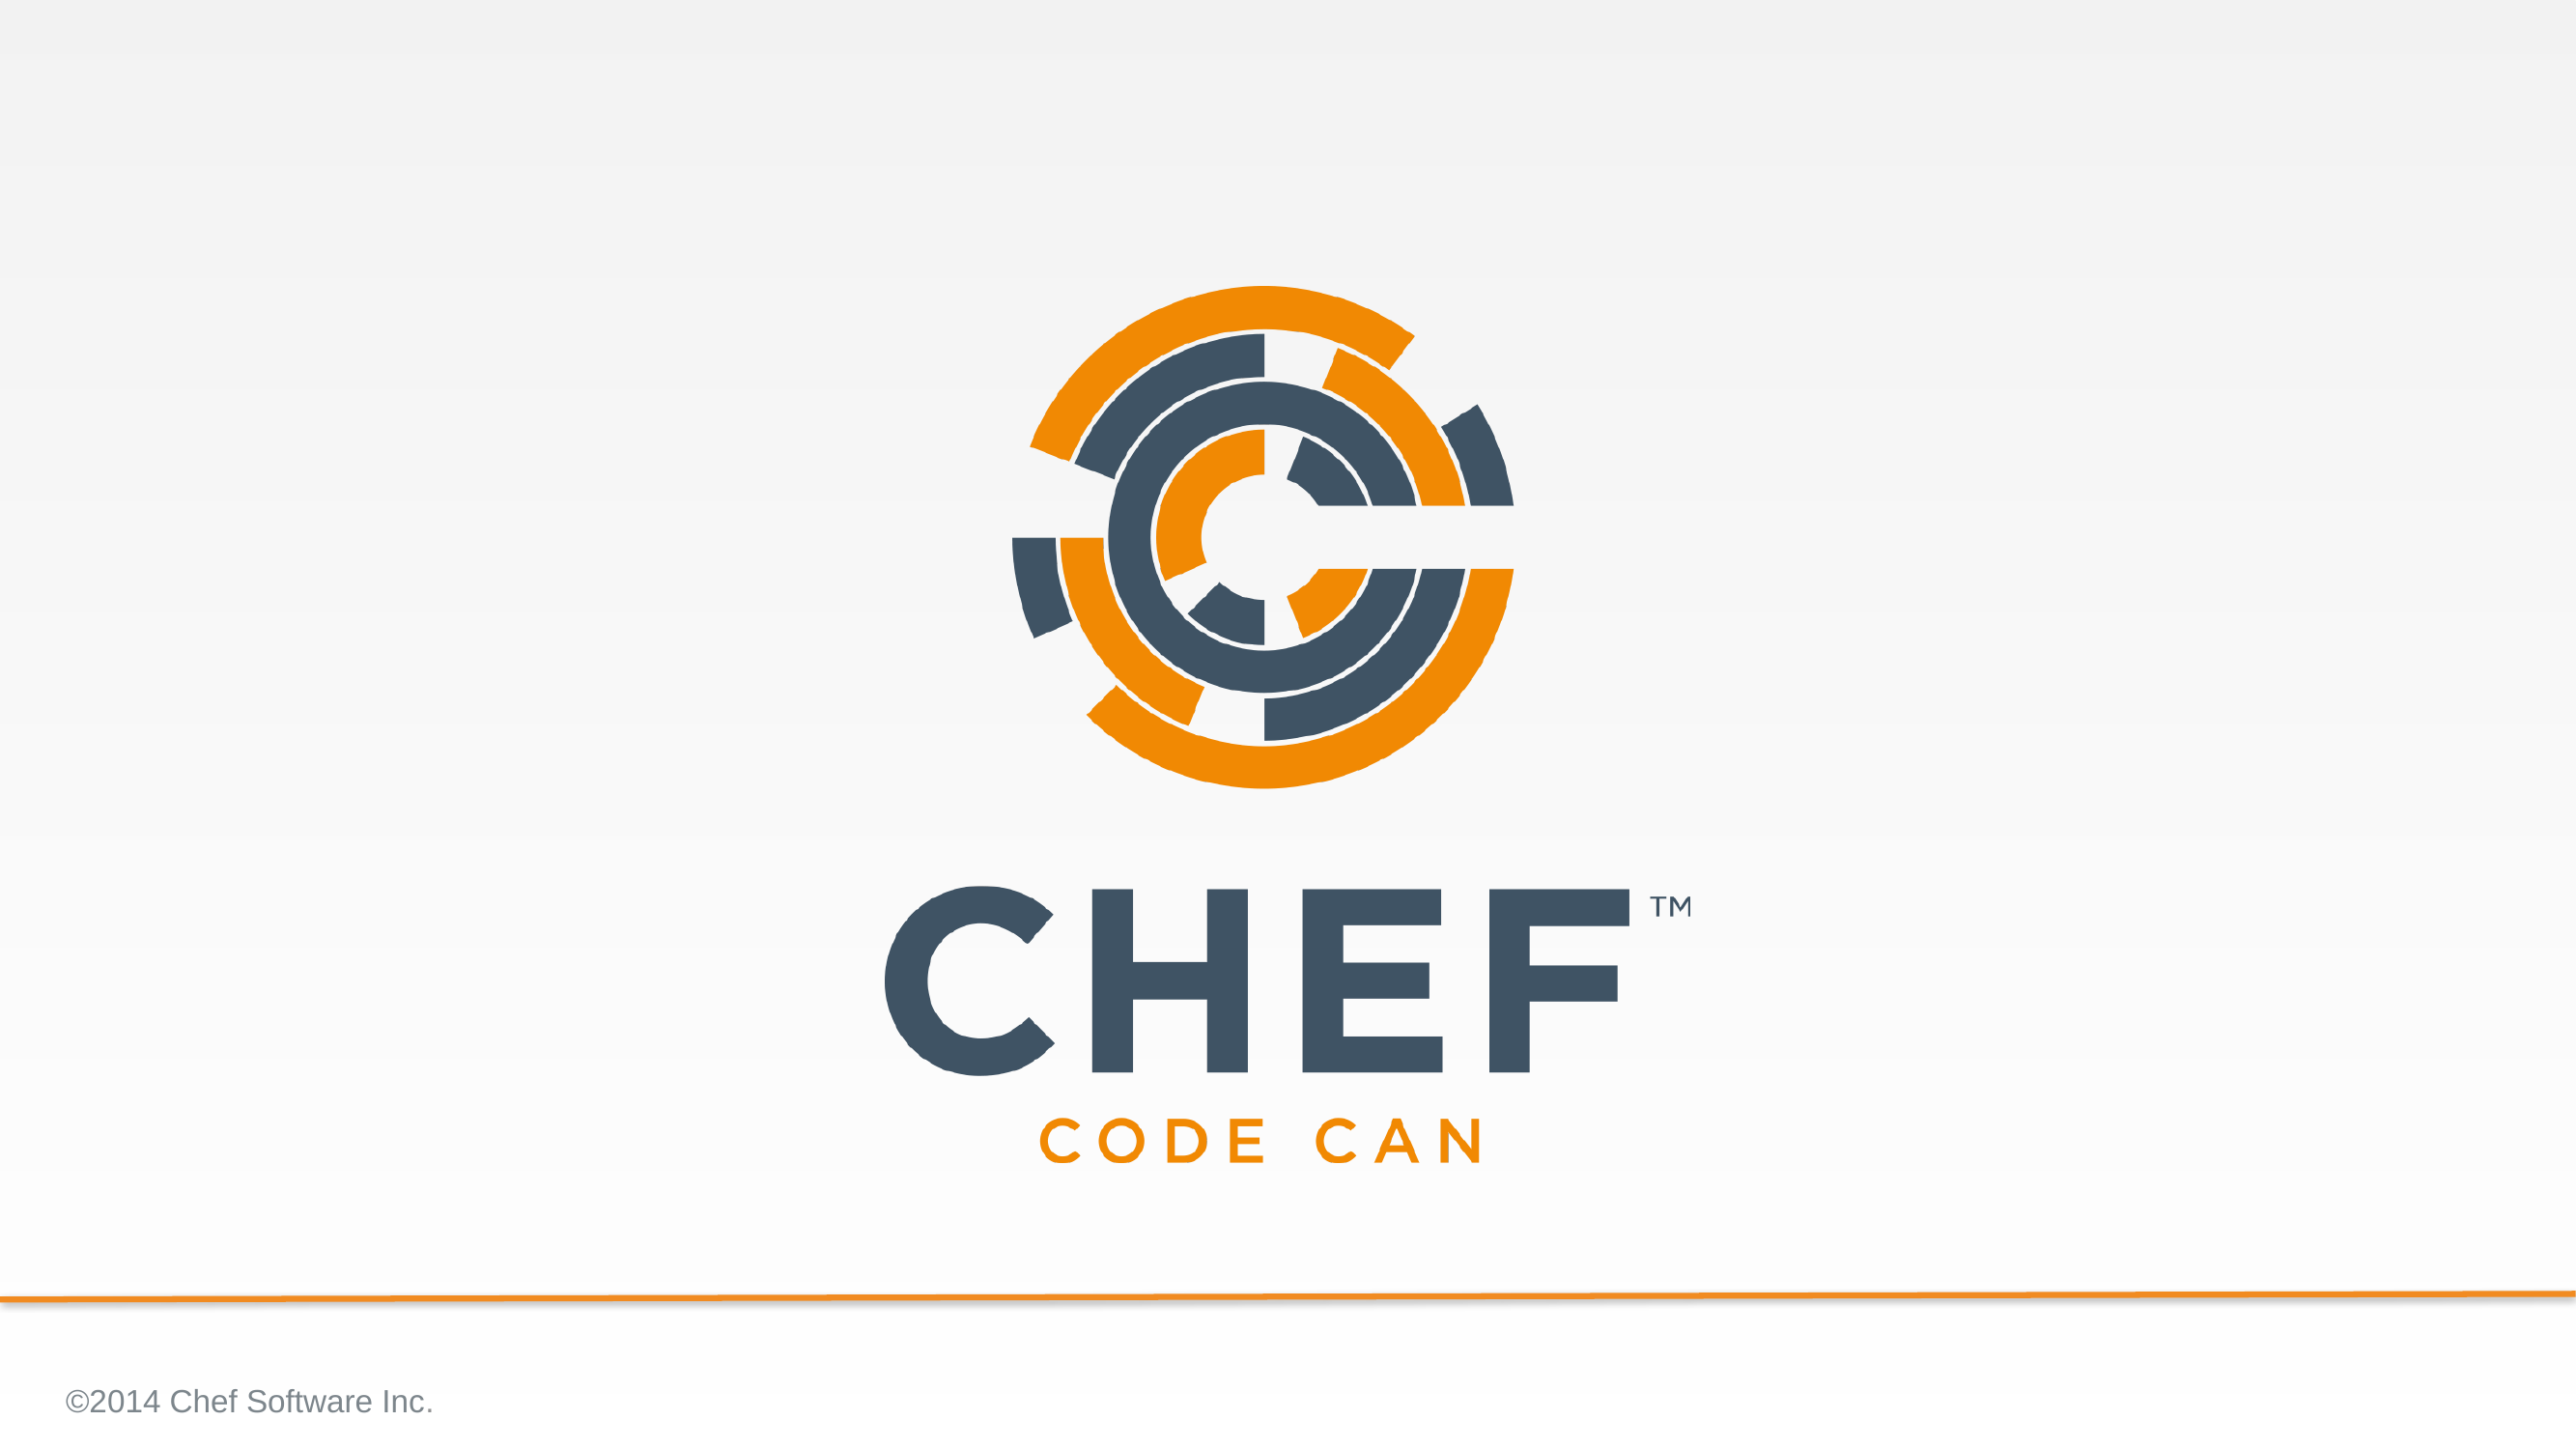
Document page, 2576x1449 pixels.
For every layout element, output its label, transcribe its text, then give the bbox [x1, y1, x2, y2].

picture [885, 286, 1690, 1163]
footer ©2014 Chef Software Inc. [51, 1359, 952, 1440]
